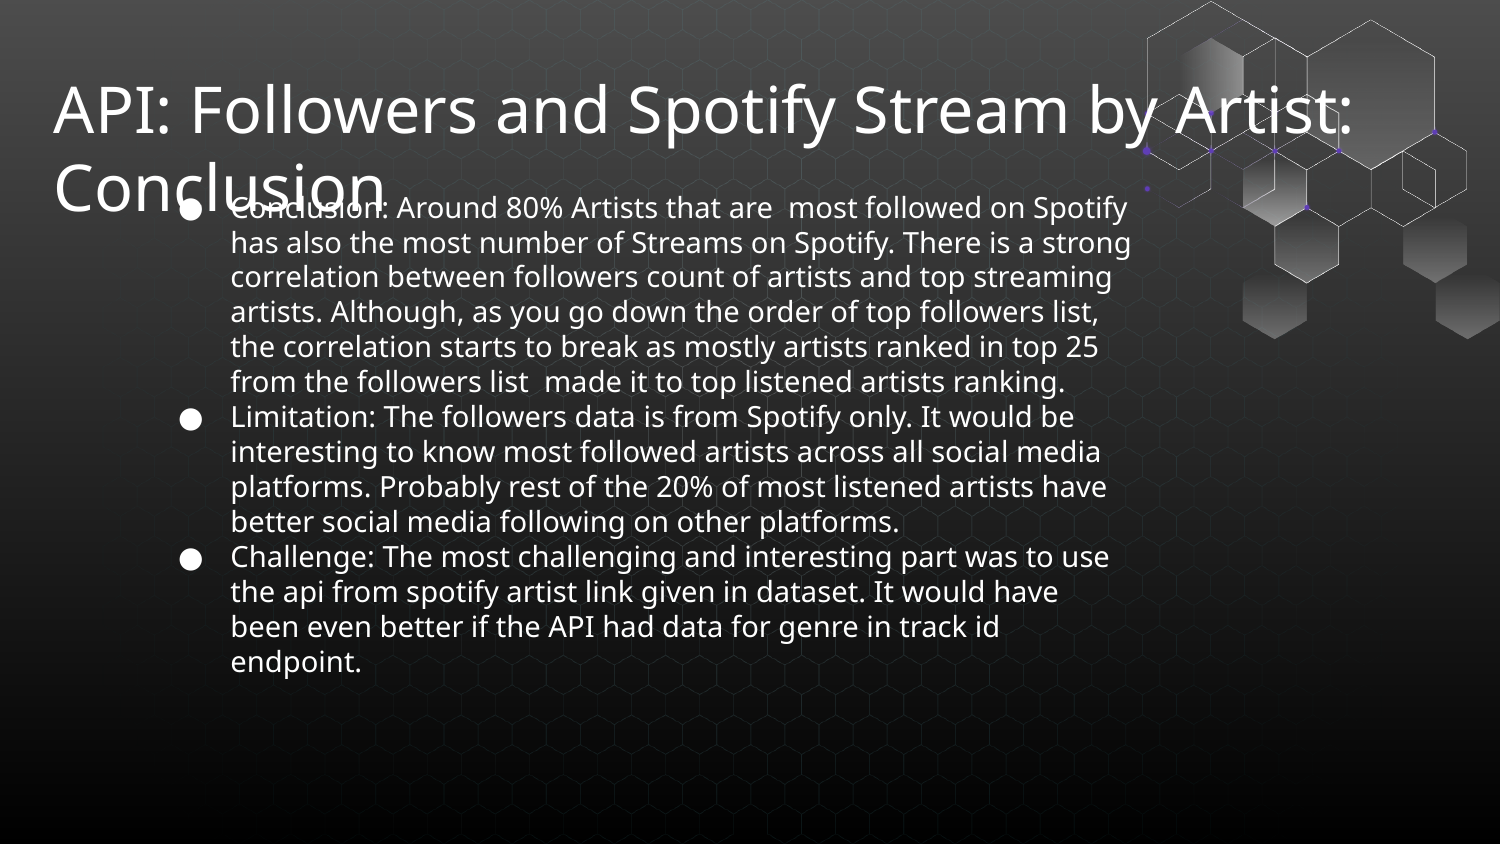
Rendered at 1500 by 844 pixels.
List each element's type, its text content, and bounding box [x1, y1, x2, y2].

text_box Conclusion: Around 80% Artists that are most followed on Spotify has also the most number of Streams on Spotify. There is a strong correlation between followers count of artists and top streaming artists. Although, as you go down the order of top followers list, the correlation starts to break as mostly artists ranked in top 25 from the followers list made it to top listened artists ranking. Limitation: The followers data is from Spotify only. It would be interesting to know most followed artists across all social media platforms. Probably rest of the 20% of most listened artists have better social media following on other platforms. Challenge: The most challenging and interesting part was to use the api from spotify artist link given in dataset. It would have been even better if the API had data for genre in track id endpoint. [140, 173, 1149, 694]
picture [102, 0, 1500, 844]
title API: Followers and Spotify Stream by Artist: Conclusion [38, 54, 1416, 165]
